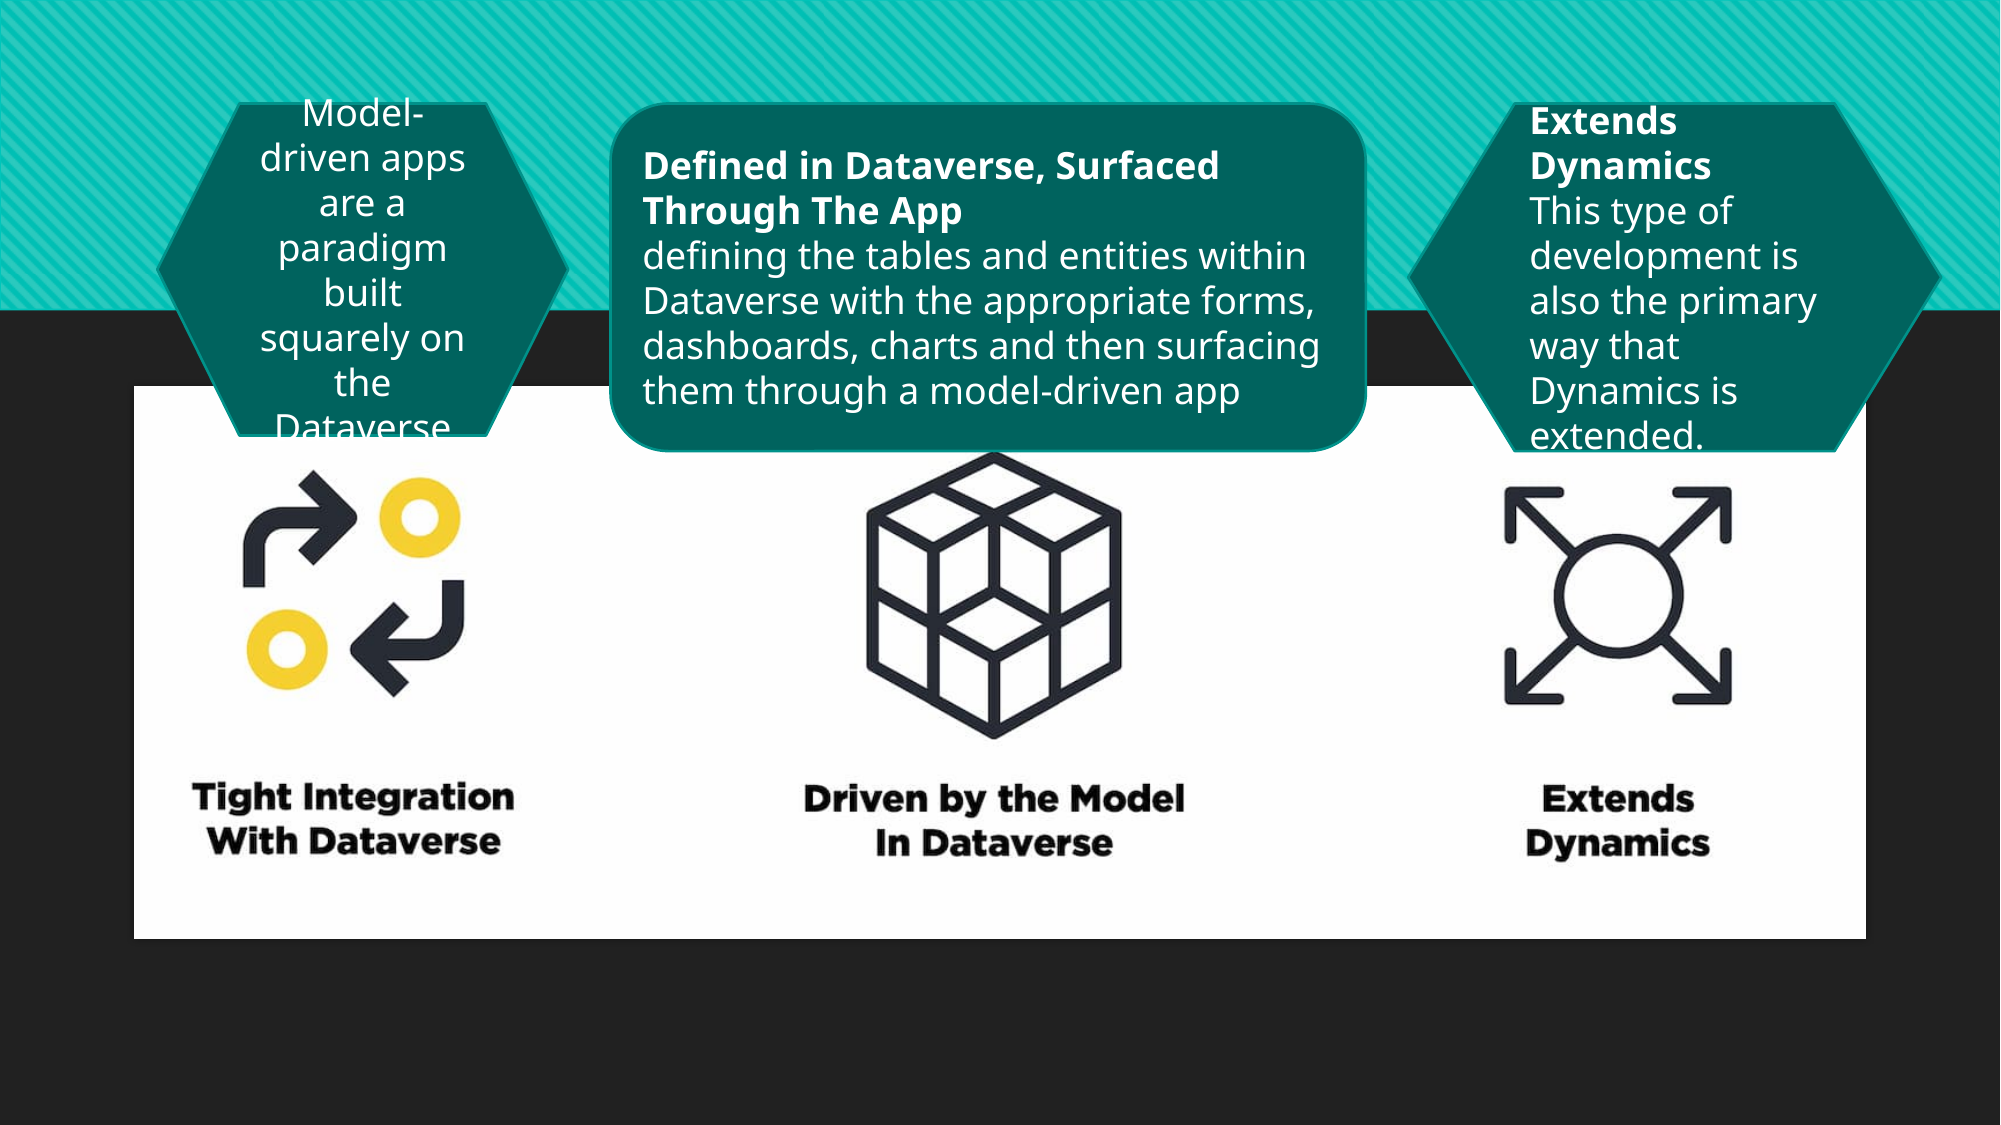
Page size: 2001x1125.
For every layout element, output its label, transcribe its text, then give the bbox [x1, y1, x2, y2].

title [132, 73, 1868, 233]
text_box Model-driven apps are a paradigm built squarely on the Dataverse [156, 102, 570, 386]
text_box Extends Dynamics This type of development is also the primary way that Dynamics is extended. [1407, 102, 1943, 403]
text_box Defined in Dataverse, Surfaced Through The App defining the tables and entities within Dataverse with the appropriate forms, dashboards, charts and then surfacing them through a model-driven app [609, 102, 1368, 386]
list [134, 386, 1866, 939]
